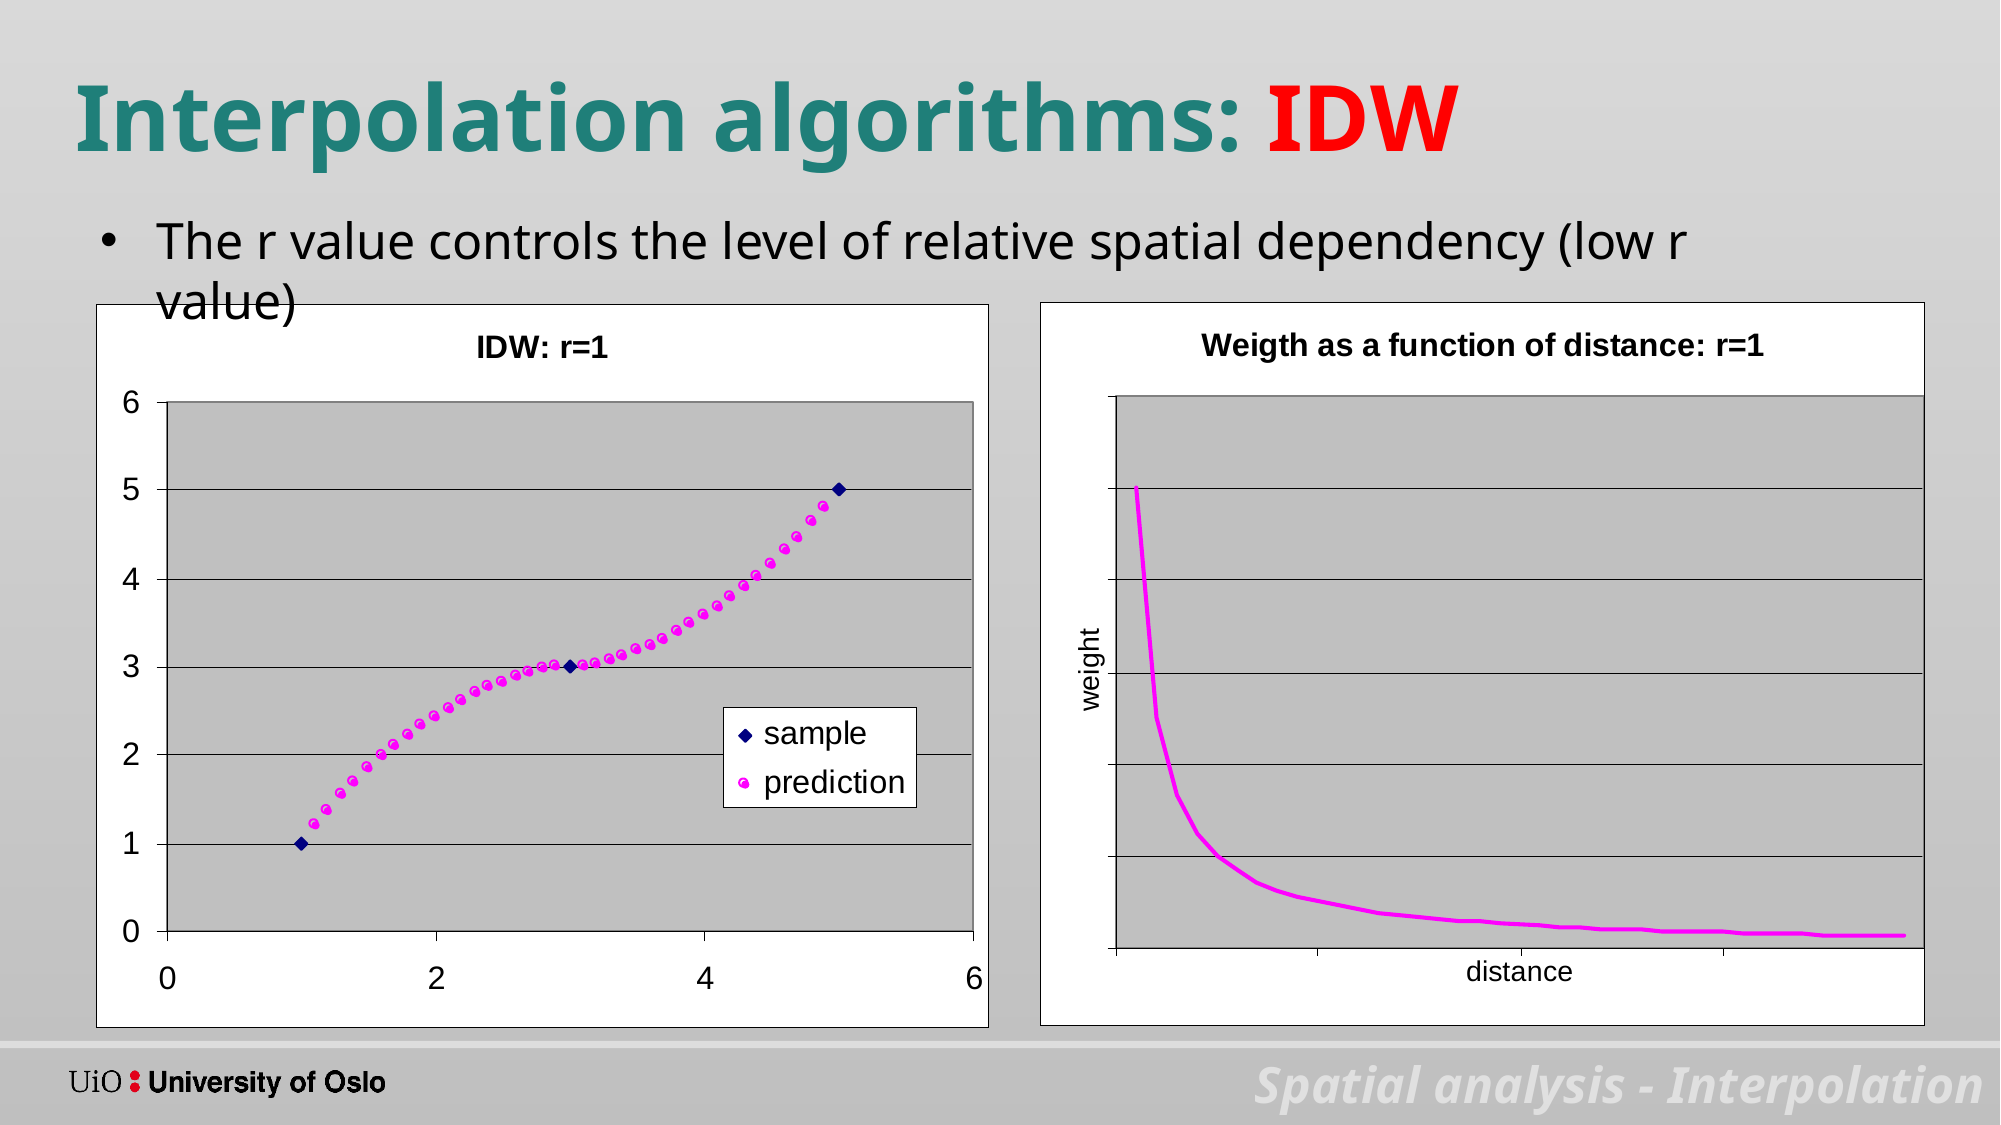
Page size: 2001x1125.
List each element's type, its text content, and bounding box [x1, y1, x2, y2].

text_box [49, 32, 1046, 220]
text_box Interpolation algorithms: IDW [1046, 52, 2000, 177]
picture [69, 1070, 385, 1098]
picture [85, 293, 1000, 1037]
picture [1030, 292, 1937, 1036]
text_box The r value controls the level of relative spatial dependency (low r value) [85, 202, 1827, 337]
